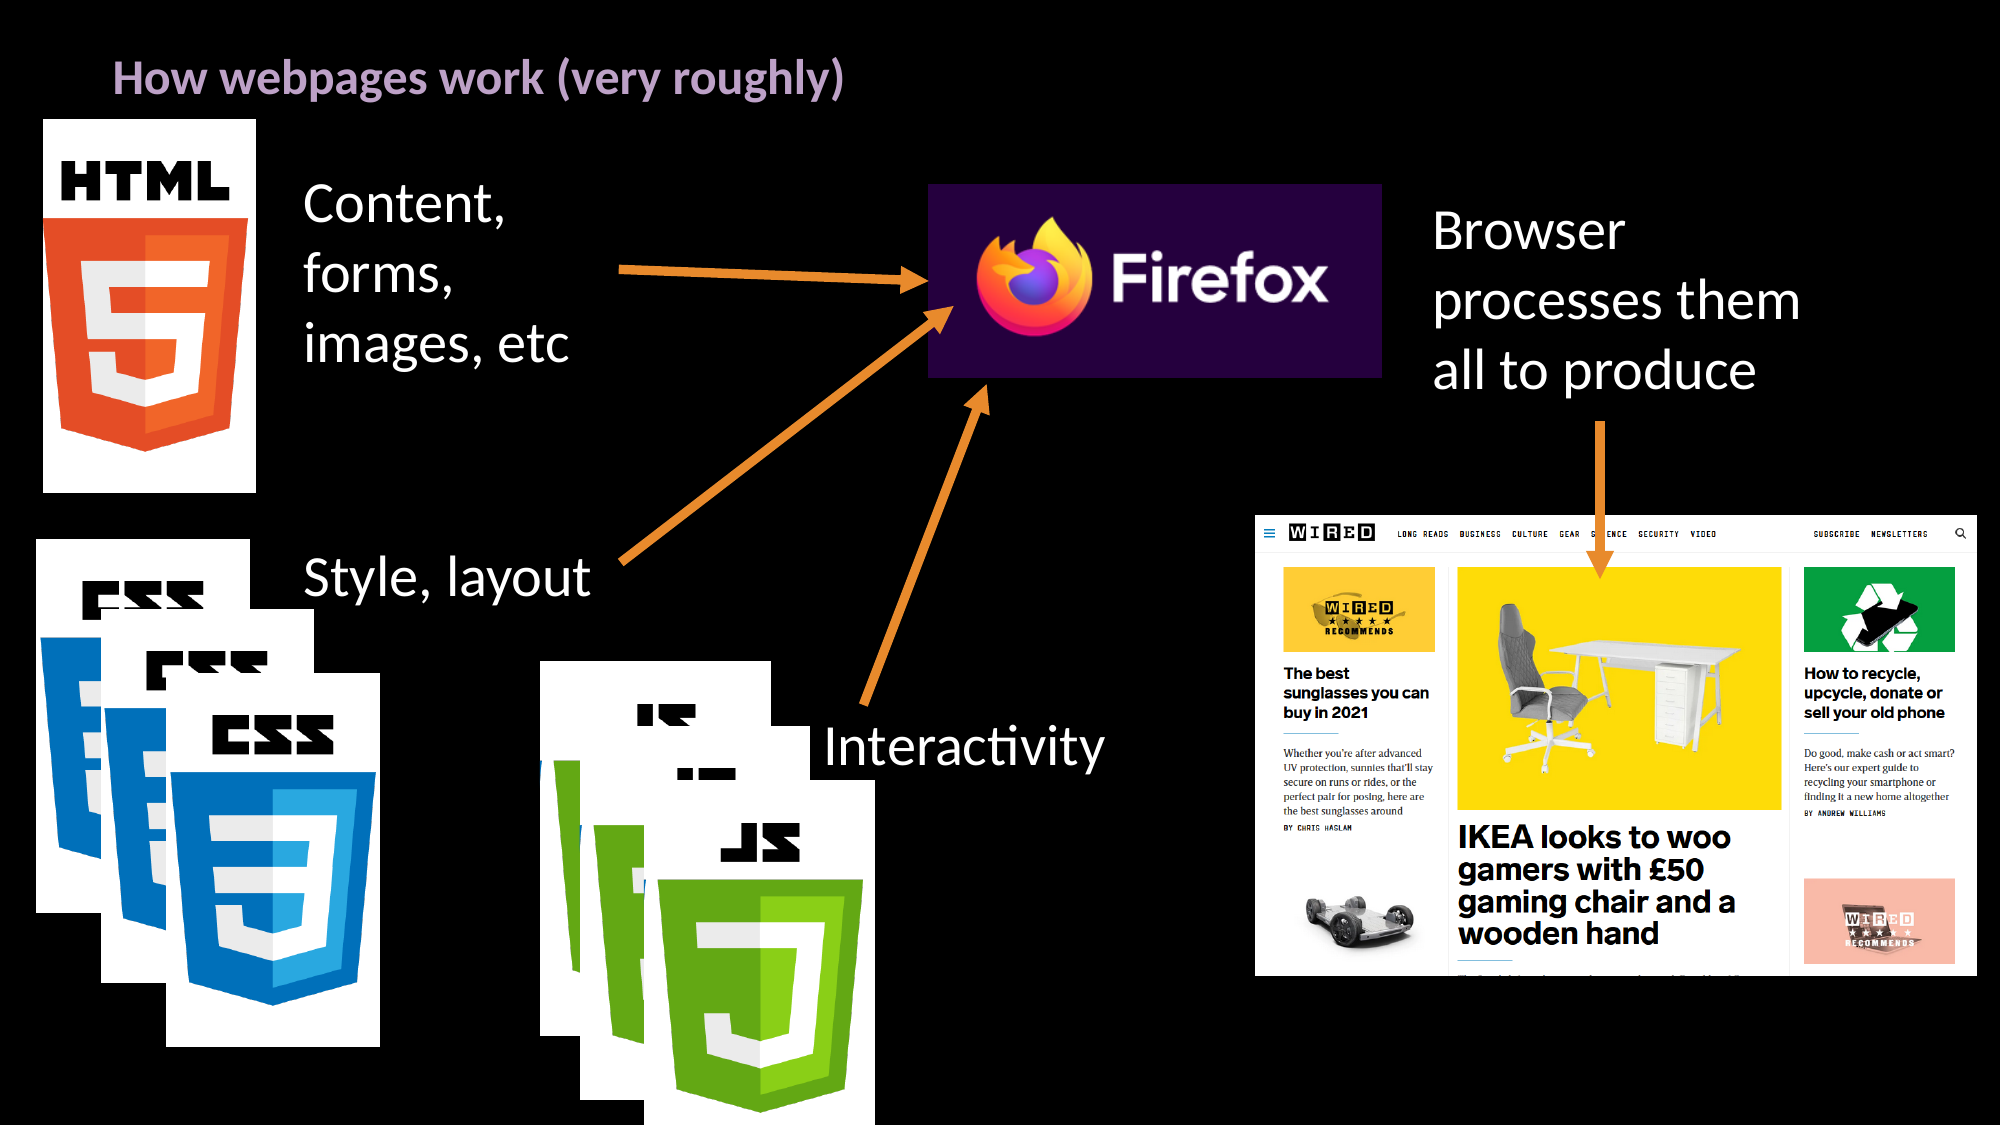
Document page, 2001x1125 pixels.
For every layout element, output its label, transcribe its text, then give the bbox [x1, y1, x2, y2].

text_box Style, layout [288, 530, 619, 616]
picture [539, 661, 875, 1125]
text_box Interactivity [808, 699, 1139, 785]
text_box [863, 384, 987, 705]
text_box Browser processes them all to produce [1417, 184, 1823, 409]
picture [928, 184, 1382, 378]
title How webpages work (very roughly) [97, 44, 1823, 169]
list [1255, 515, 1977, 976]
picture [42, 118, 257, 494]
picture [36, 538, 380, 1048]
text_box Content, forms, images, etc [288, 157, 619, 382]
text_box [620, 305, 954, 563]
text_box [618, 270, 929, 281]
